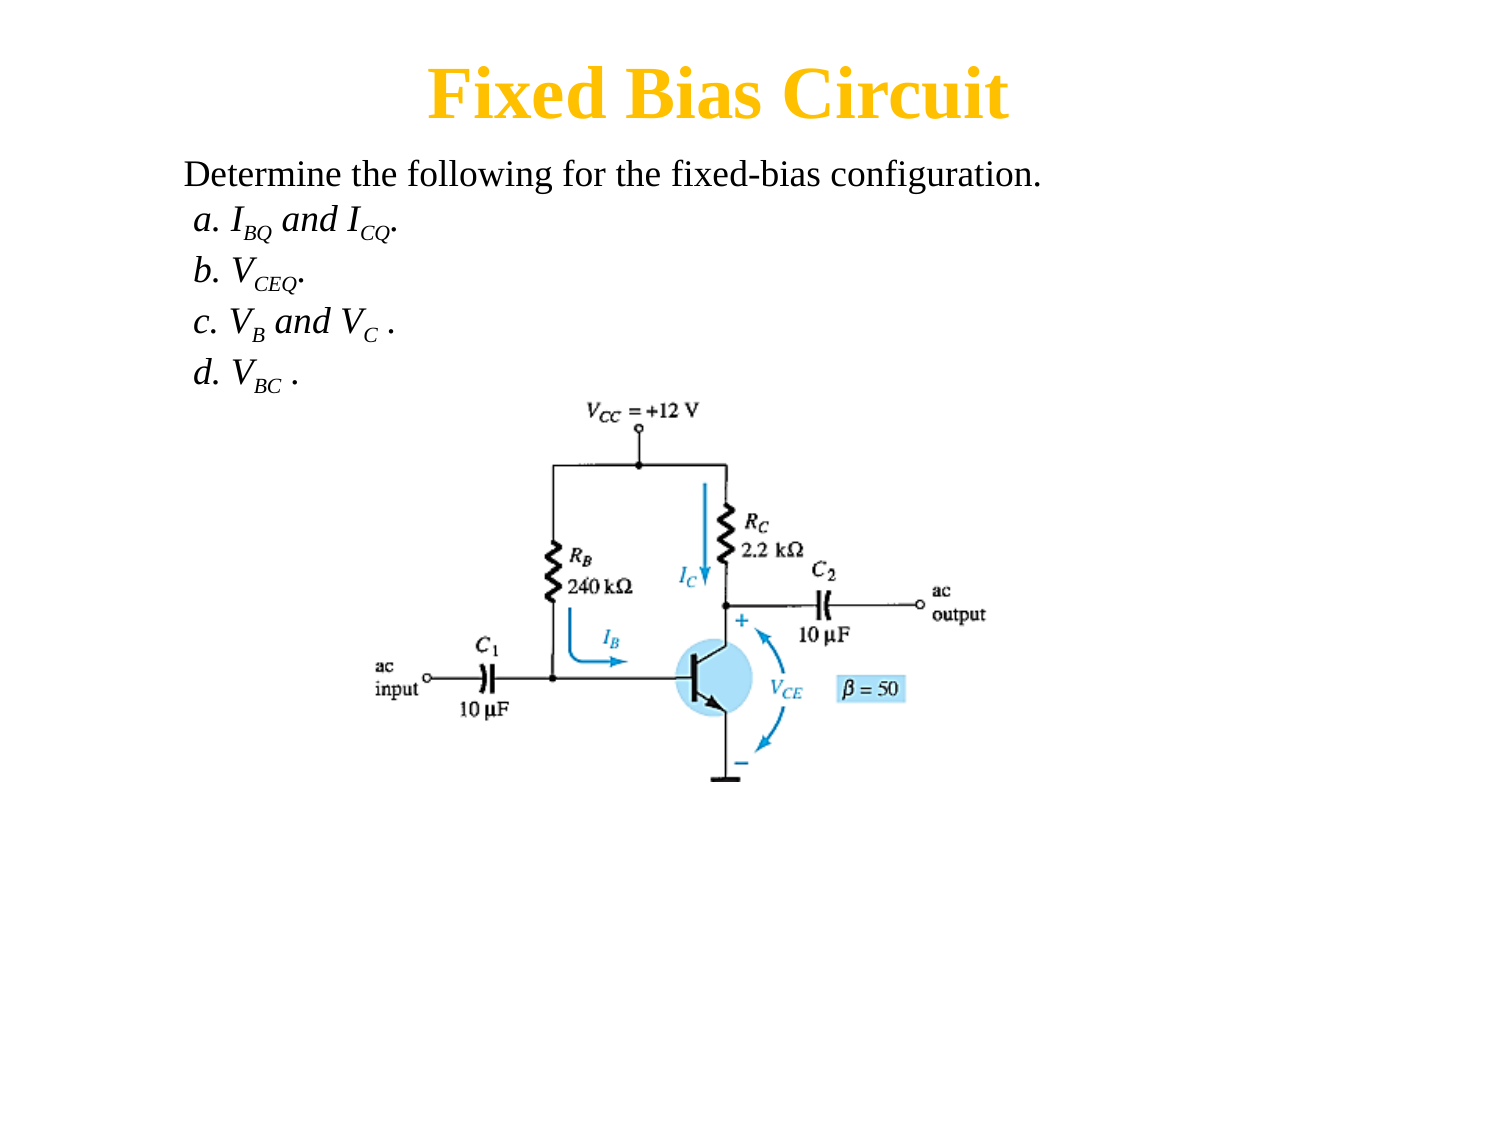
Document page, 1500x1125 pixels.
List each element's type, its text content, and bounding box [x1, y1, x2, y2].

text_box Determine the following for the fixed-bias configuration. a. IBQ and ICQ. b. VCEQ. c. VB and VC . d. VBC . [168, 141, 1400, 406]
picture [362, 385, 991, 782]
text_box Fixed Bias Circuit [299, 35, 1138, 141]
